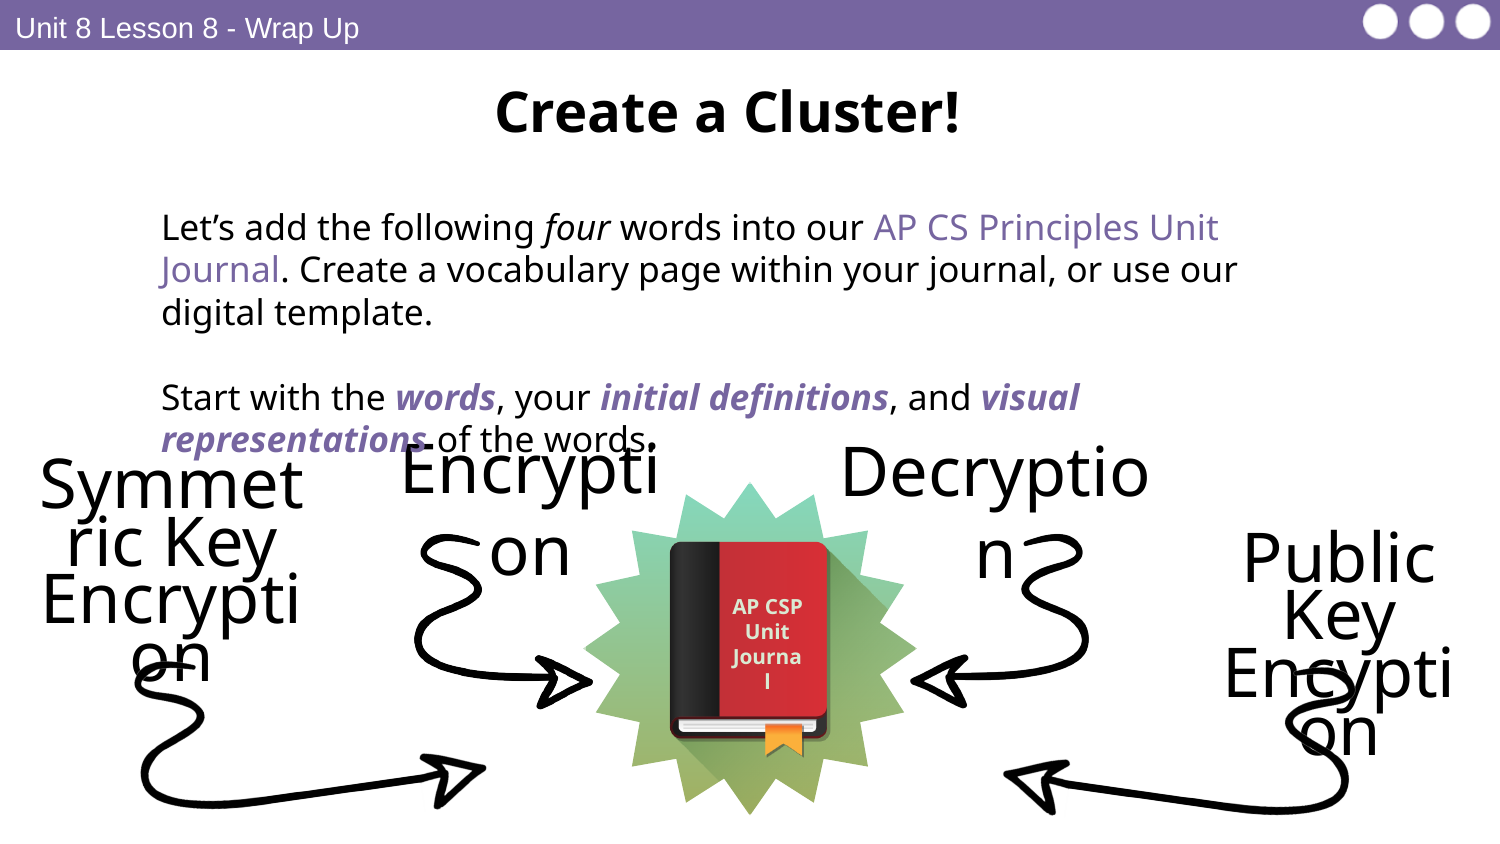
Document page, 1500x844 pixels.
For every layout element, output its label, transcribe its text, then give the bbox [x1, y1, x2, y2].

text_box Encryption [372, 475, 689, 605]
text_box Create a Cluster! [479, 60, 1021, 159]
picture [89, 481, 1400, 844]
picture [0, 0, 1500, 50]
text_box Decryption [819, 475, 1172, 608]
text_box Symmetric Key Encryption [19, 447, 325, 708]
text_box Let’s add the following four words into our AP CS Principles Unit Journal. Create a vocabulary page within your journal, or use our digital template. Start with the words, your initial definitions, and visual representations of the words. [146, 189, 1354, 475]
text_box Public Key Encyption [1195, 521, 1483, 782]
